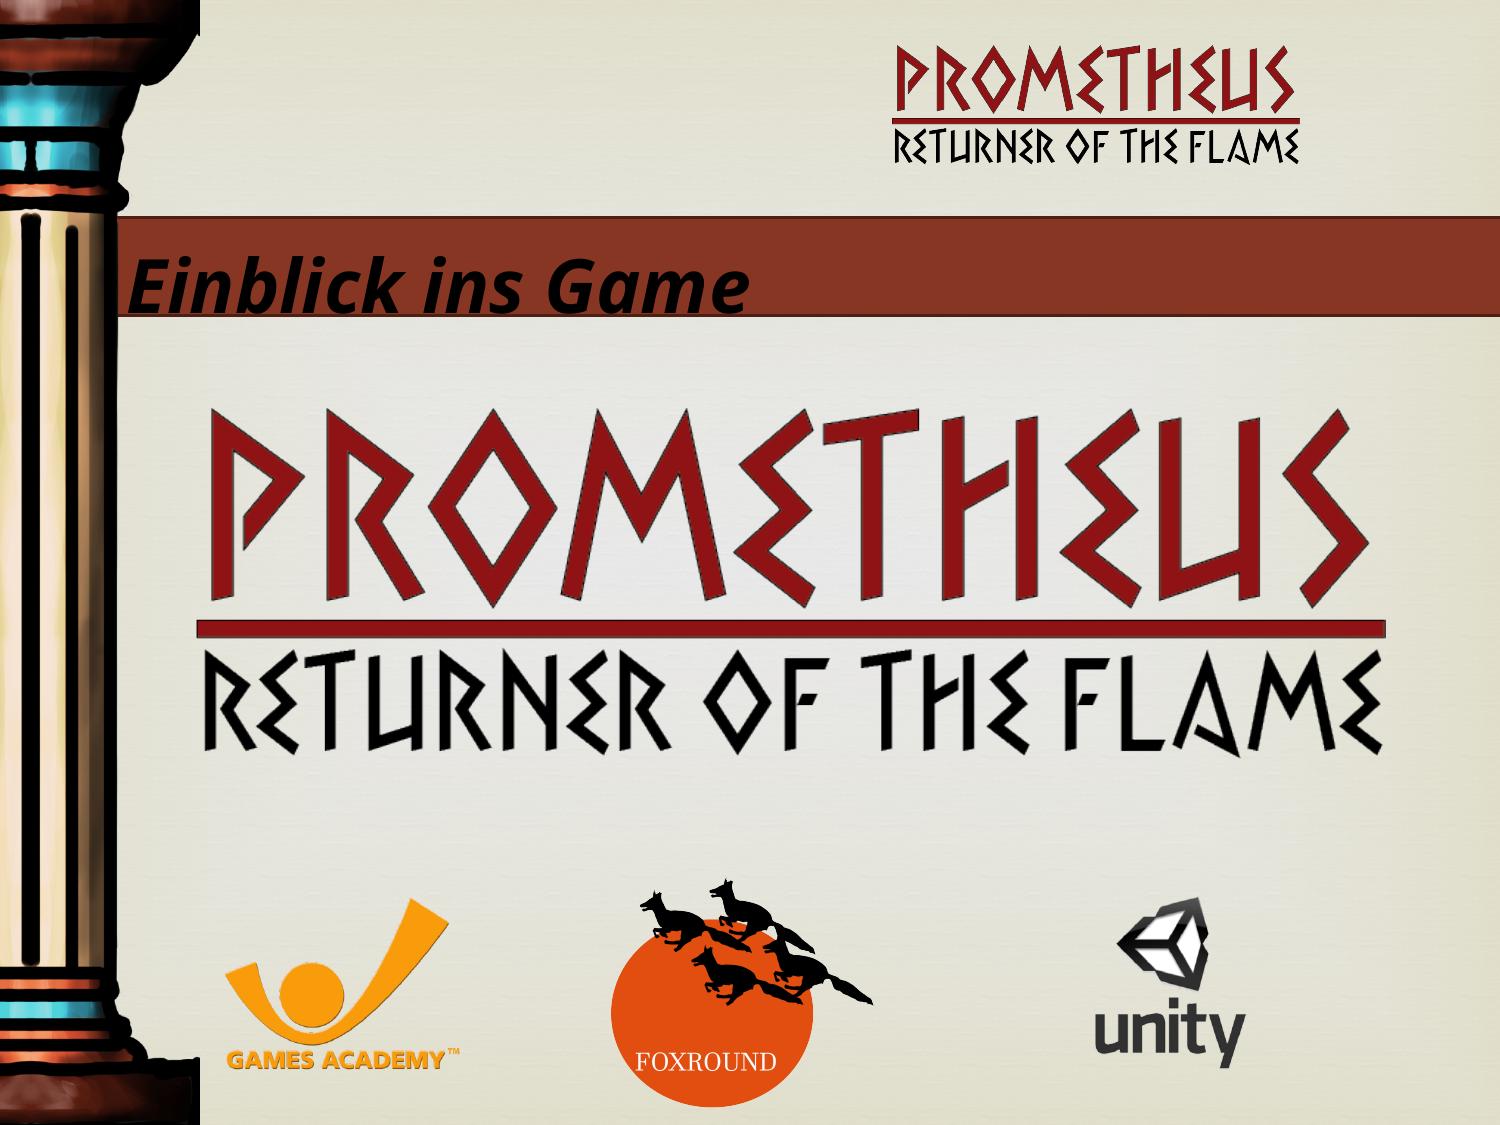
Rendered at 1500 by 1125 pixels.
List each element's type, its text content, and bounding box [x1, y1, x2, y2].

picture [591, 853, 910, 1115]
picture [891, 34, 1300, 173]
picture [0, 0, 1386, 1125]
text_box Einblick ins Game [112, 231, 1388, 337]
picture [1080, 892, 1262, 1075]
picture [218, 892, 464, 1075]
